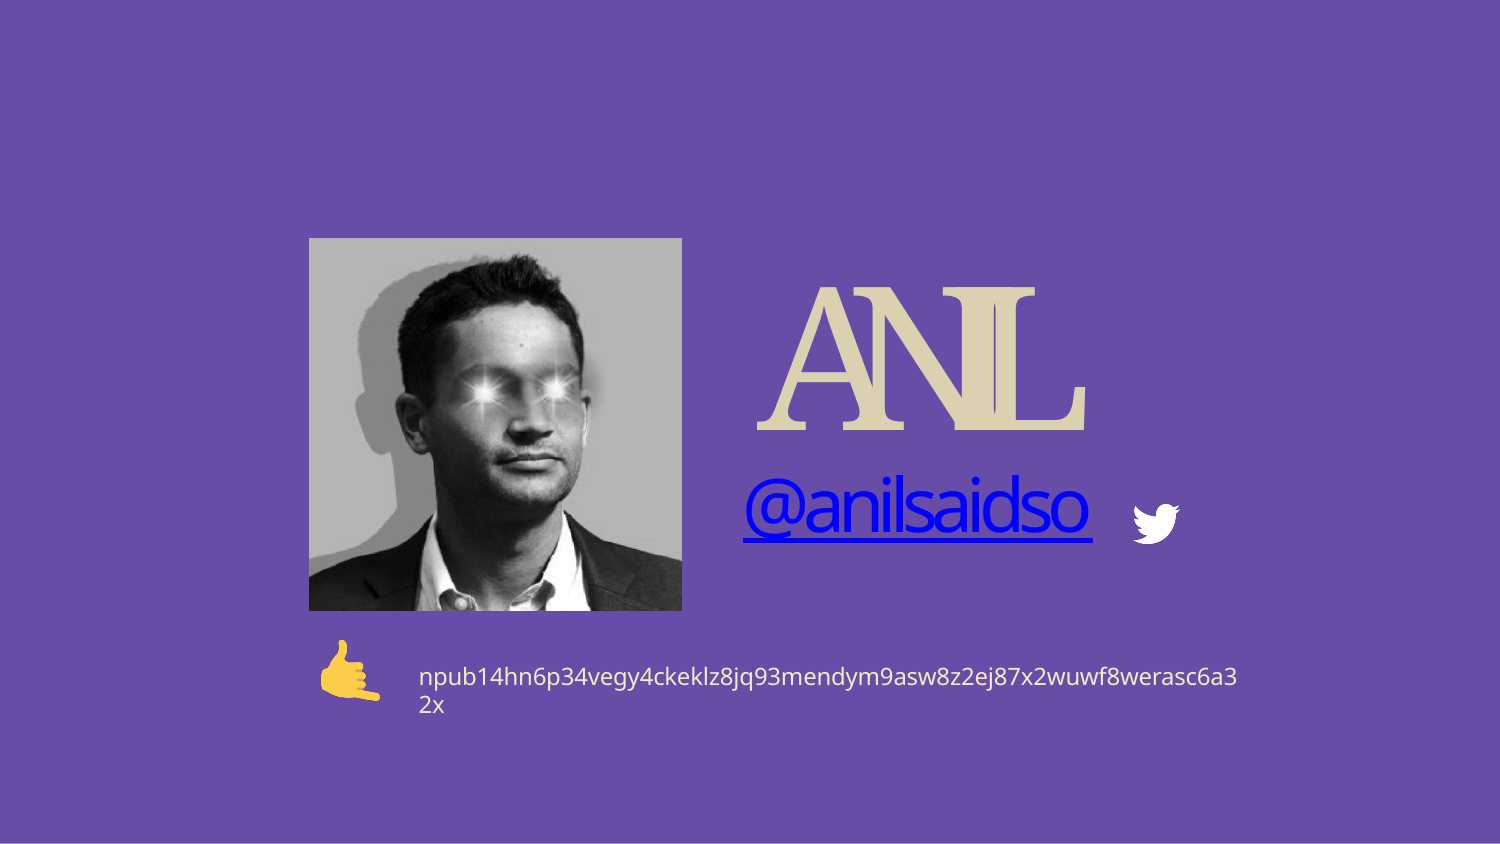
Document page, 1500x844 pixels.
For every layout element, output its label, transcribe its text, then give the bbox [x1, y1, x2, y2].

title ANIL @anilsaidso [740, 229, 1122, 560]
picture [309, 629, 388, 708]
text_box npub14hn6p34vegy4ckeklz8jq93mendym9asw8z2ej87x2wuwf8werasc6a32x [416, 659, 1241, 719]
picture [309, 238, 682, 611]
text_box [0, 0, 1500, 844]
picture [1129, 500, 1184, 548]
